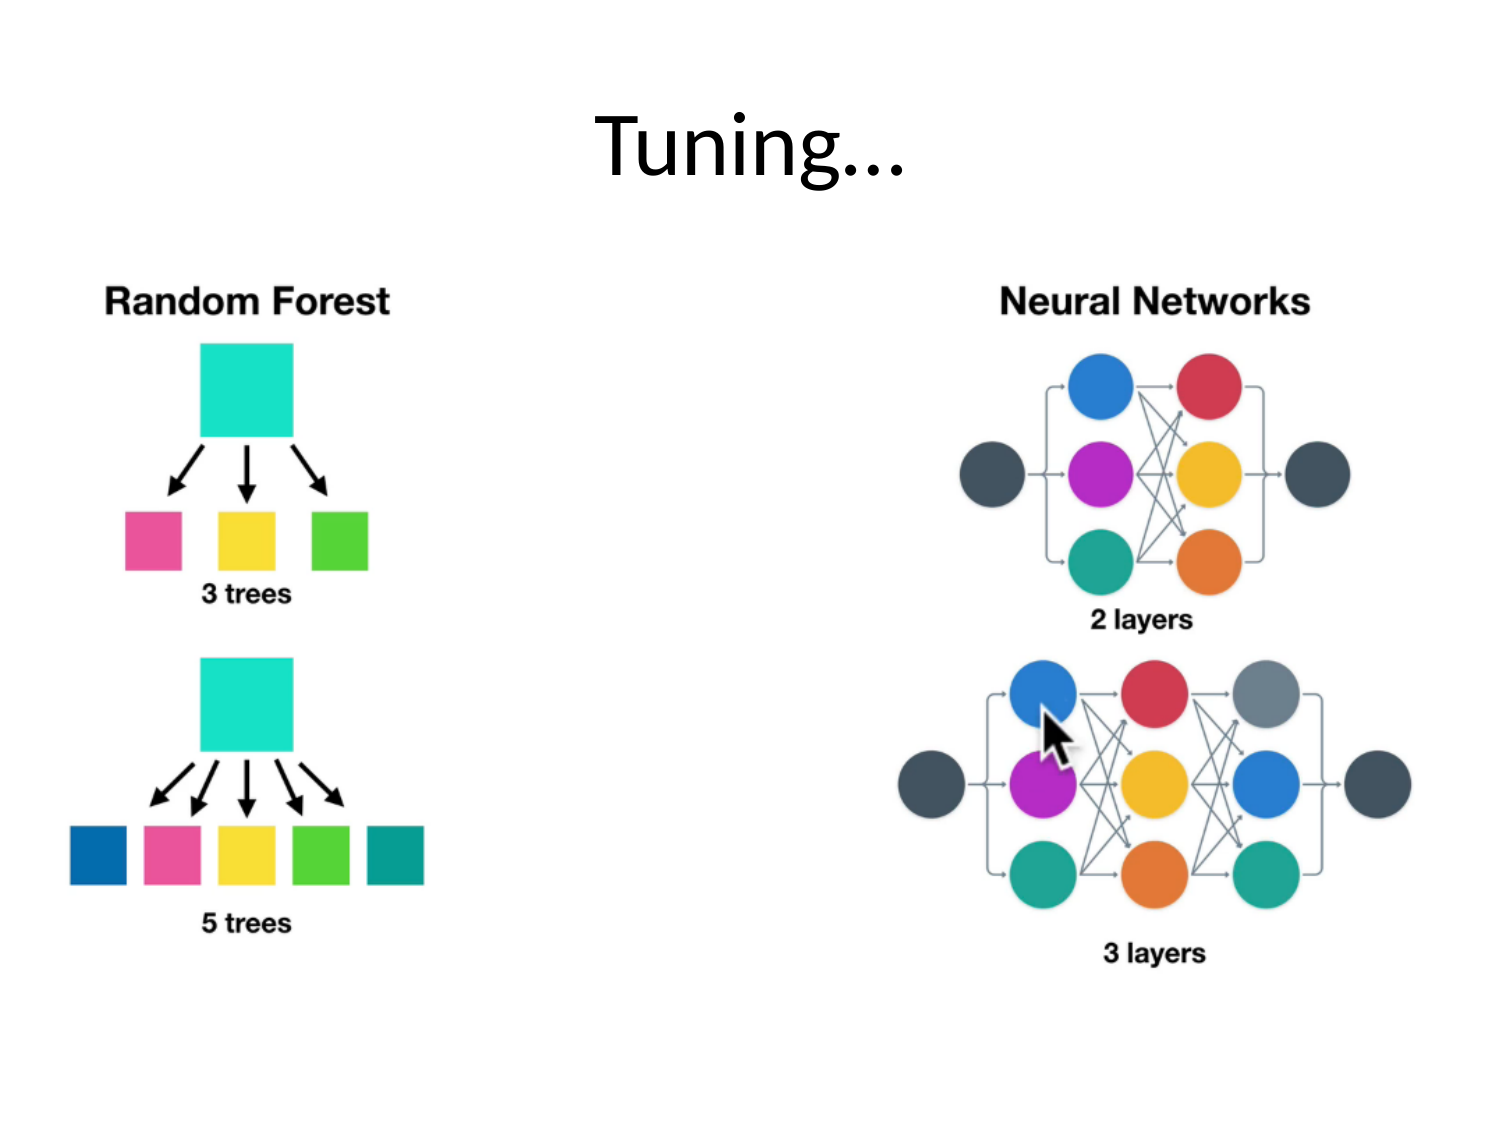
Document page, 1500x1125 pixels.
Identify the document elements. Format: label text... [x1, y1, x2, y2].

picture [52, 266, 1456, 989]
title Tuning… [75, 45, 1425, 233]
